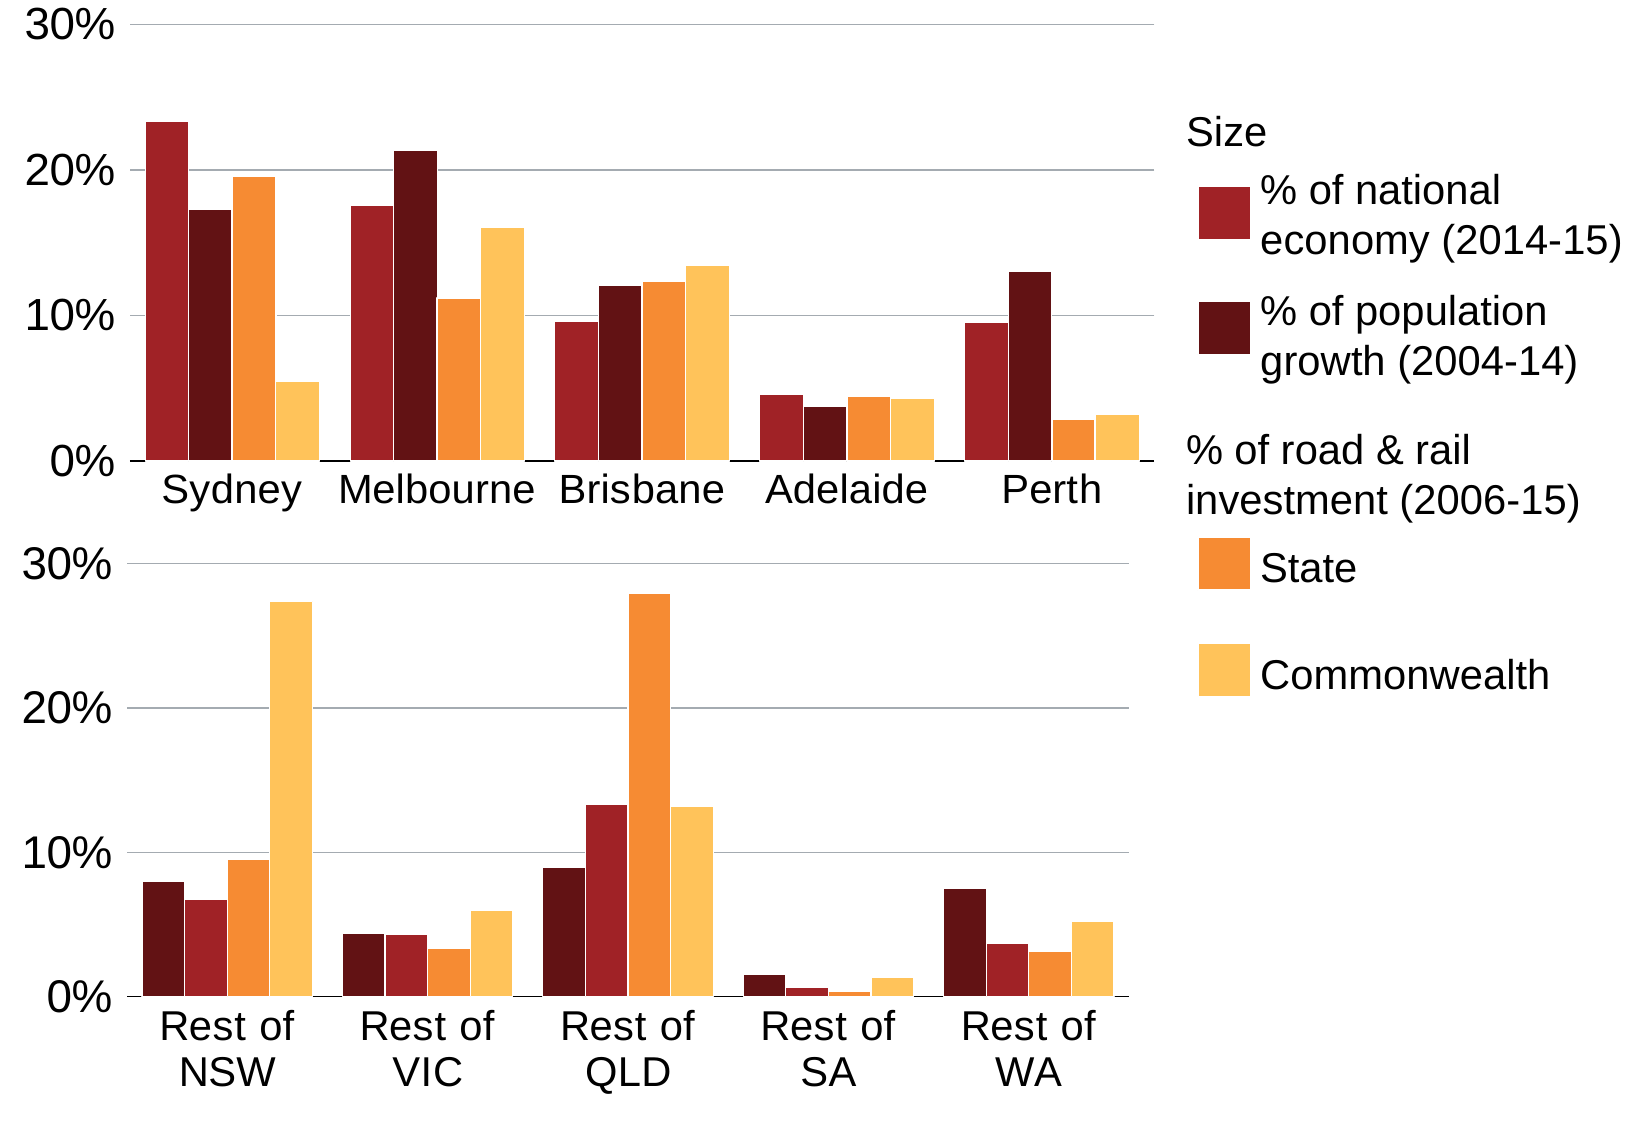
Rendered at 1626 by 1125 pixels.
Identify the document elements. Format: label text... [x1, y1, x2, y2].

text_box [1197, 536, 1251, 591]
text_box % of road & rail investment (2006-15) [1186, 422, 1625, 523]
text_box [1197, 643, 1251, 697]
text_box Commonwealth [1260, 647, 1581, 698]
text_box Size [1186, 104, 1562, 155]
text_box [1197, 186, 1251, 240]
chart [0, 0, 1158, 1125]
text_box State [1260, 540, 1581, 591]
text_box % of national economy (2014-15) [1260, 162, 1625, 263]
text_box % of population growth (2004-14) [1260, 283, 1581, 384]
text_box [1197, 301, 1251, 355]
